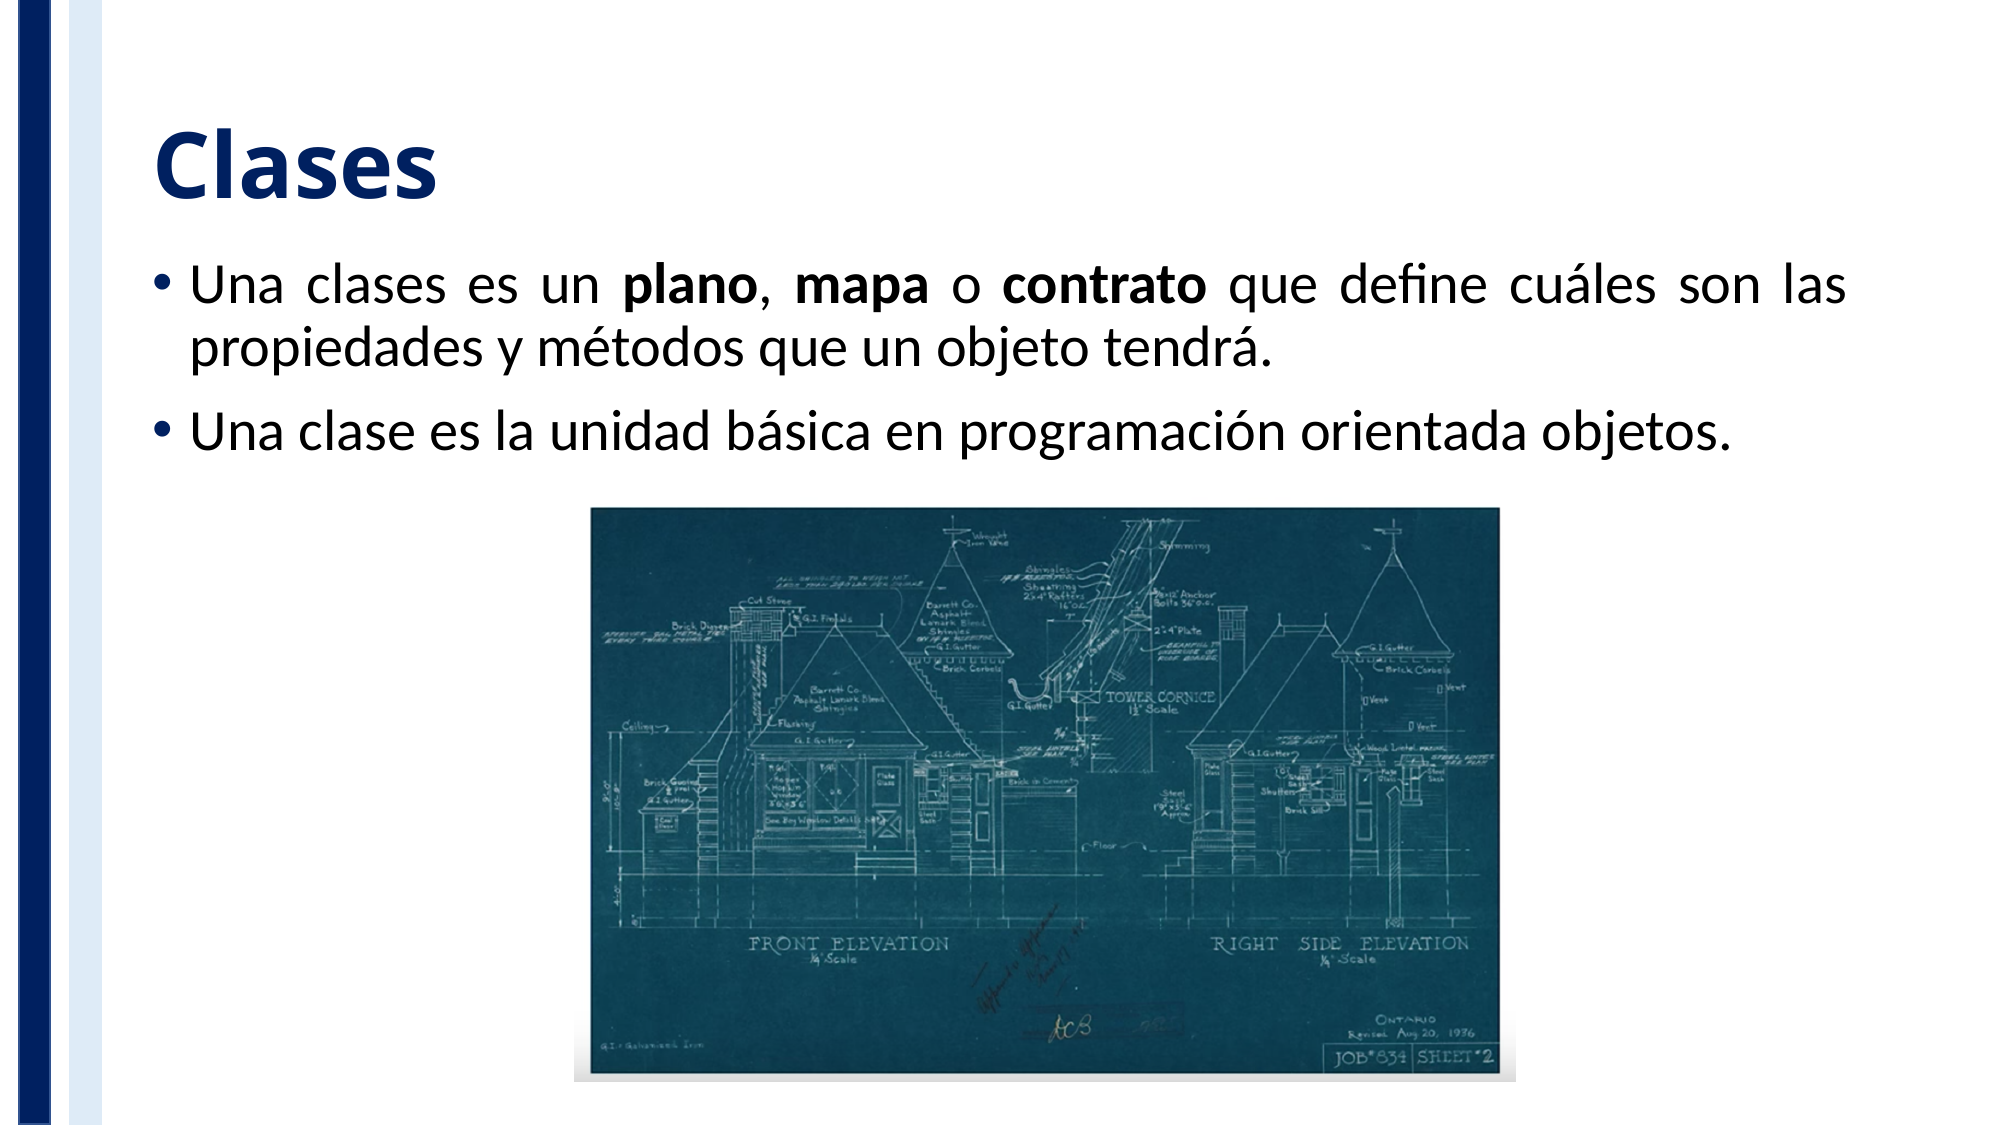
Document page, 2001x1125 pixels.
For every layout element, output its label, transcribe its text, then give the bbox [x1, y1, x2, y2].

list Una clases es un plano, mapa o contrato que define cuáles son las propiedades y métodos que un objeto tendrá. Una clase es la unidad básica en programación orientada objetos. [137, 246, 1863, 1014]
picture [574, 494, 1516, 1082]
title Clases [137, 59, 1863, 246]
